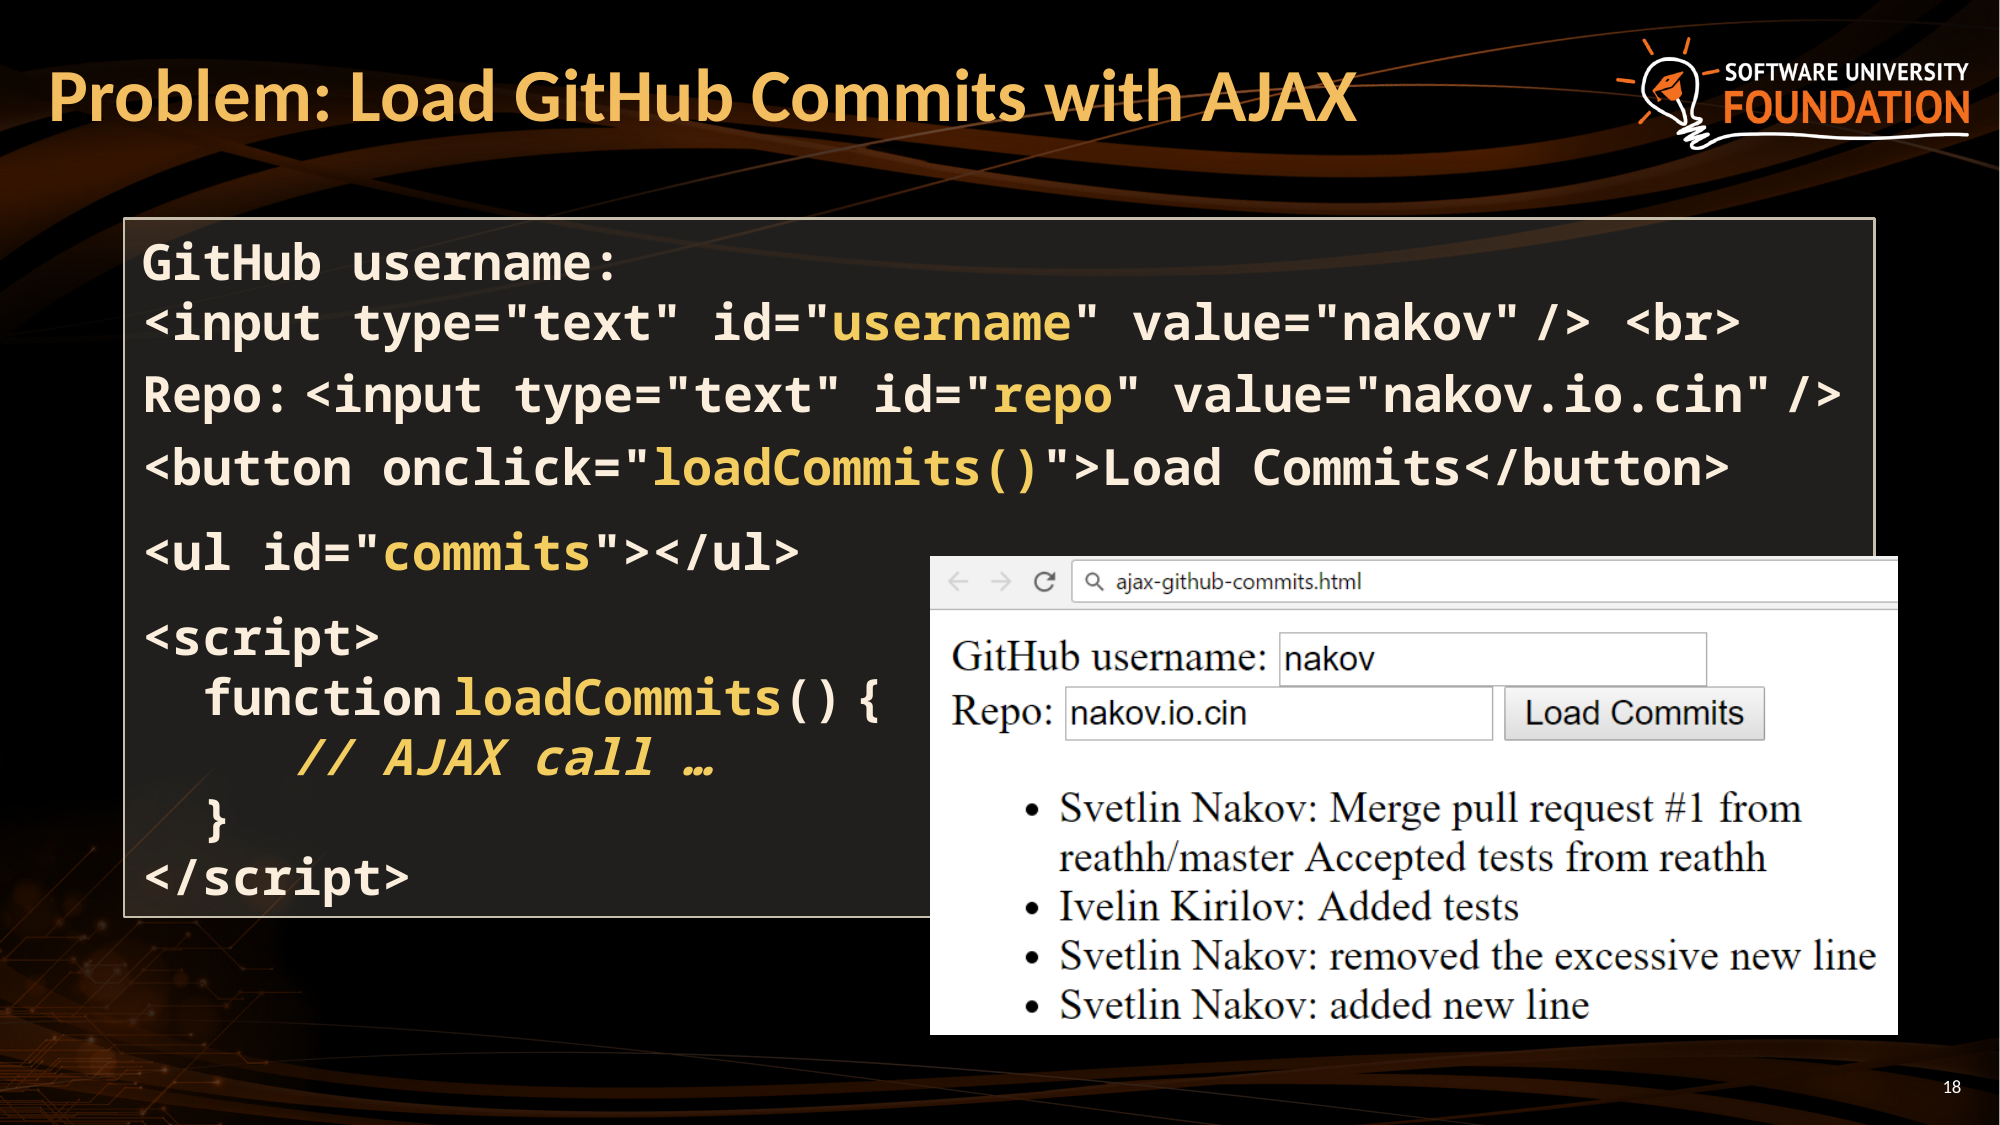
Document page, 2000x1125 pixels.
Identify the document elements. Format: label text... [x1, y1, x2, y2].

text_box Problem: Load GitHub Commits with AJAX [30, 6, 1602, 189]
text_box GitHub username: <input type="text" id="username" value="nakov" /> <br> Repo: <input type="text" id="repo" value="nakov.io.cin" /> <button onclick="loadCommits()">Load Commits</button> <ul id="commits"></ul> <script> function loadCommits() { // AJAX call … } </script> [124, 218, 1875, 918]
picture [0, 0, 2000, 1125]
text_box <number> [1897, 1070, 1968, 1103]
